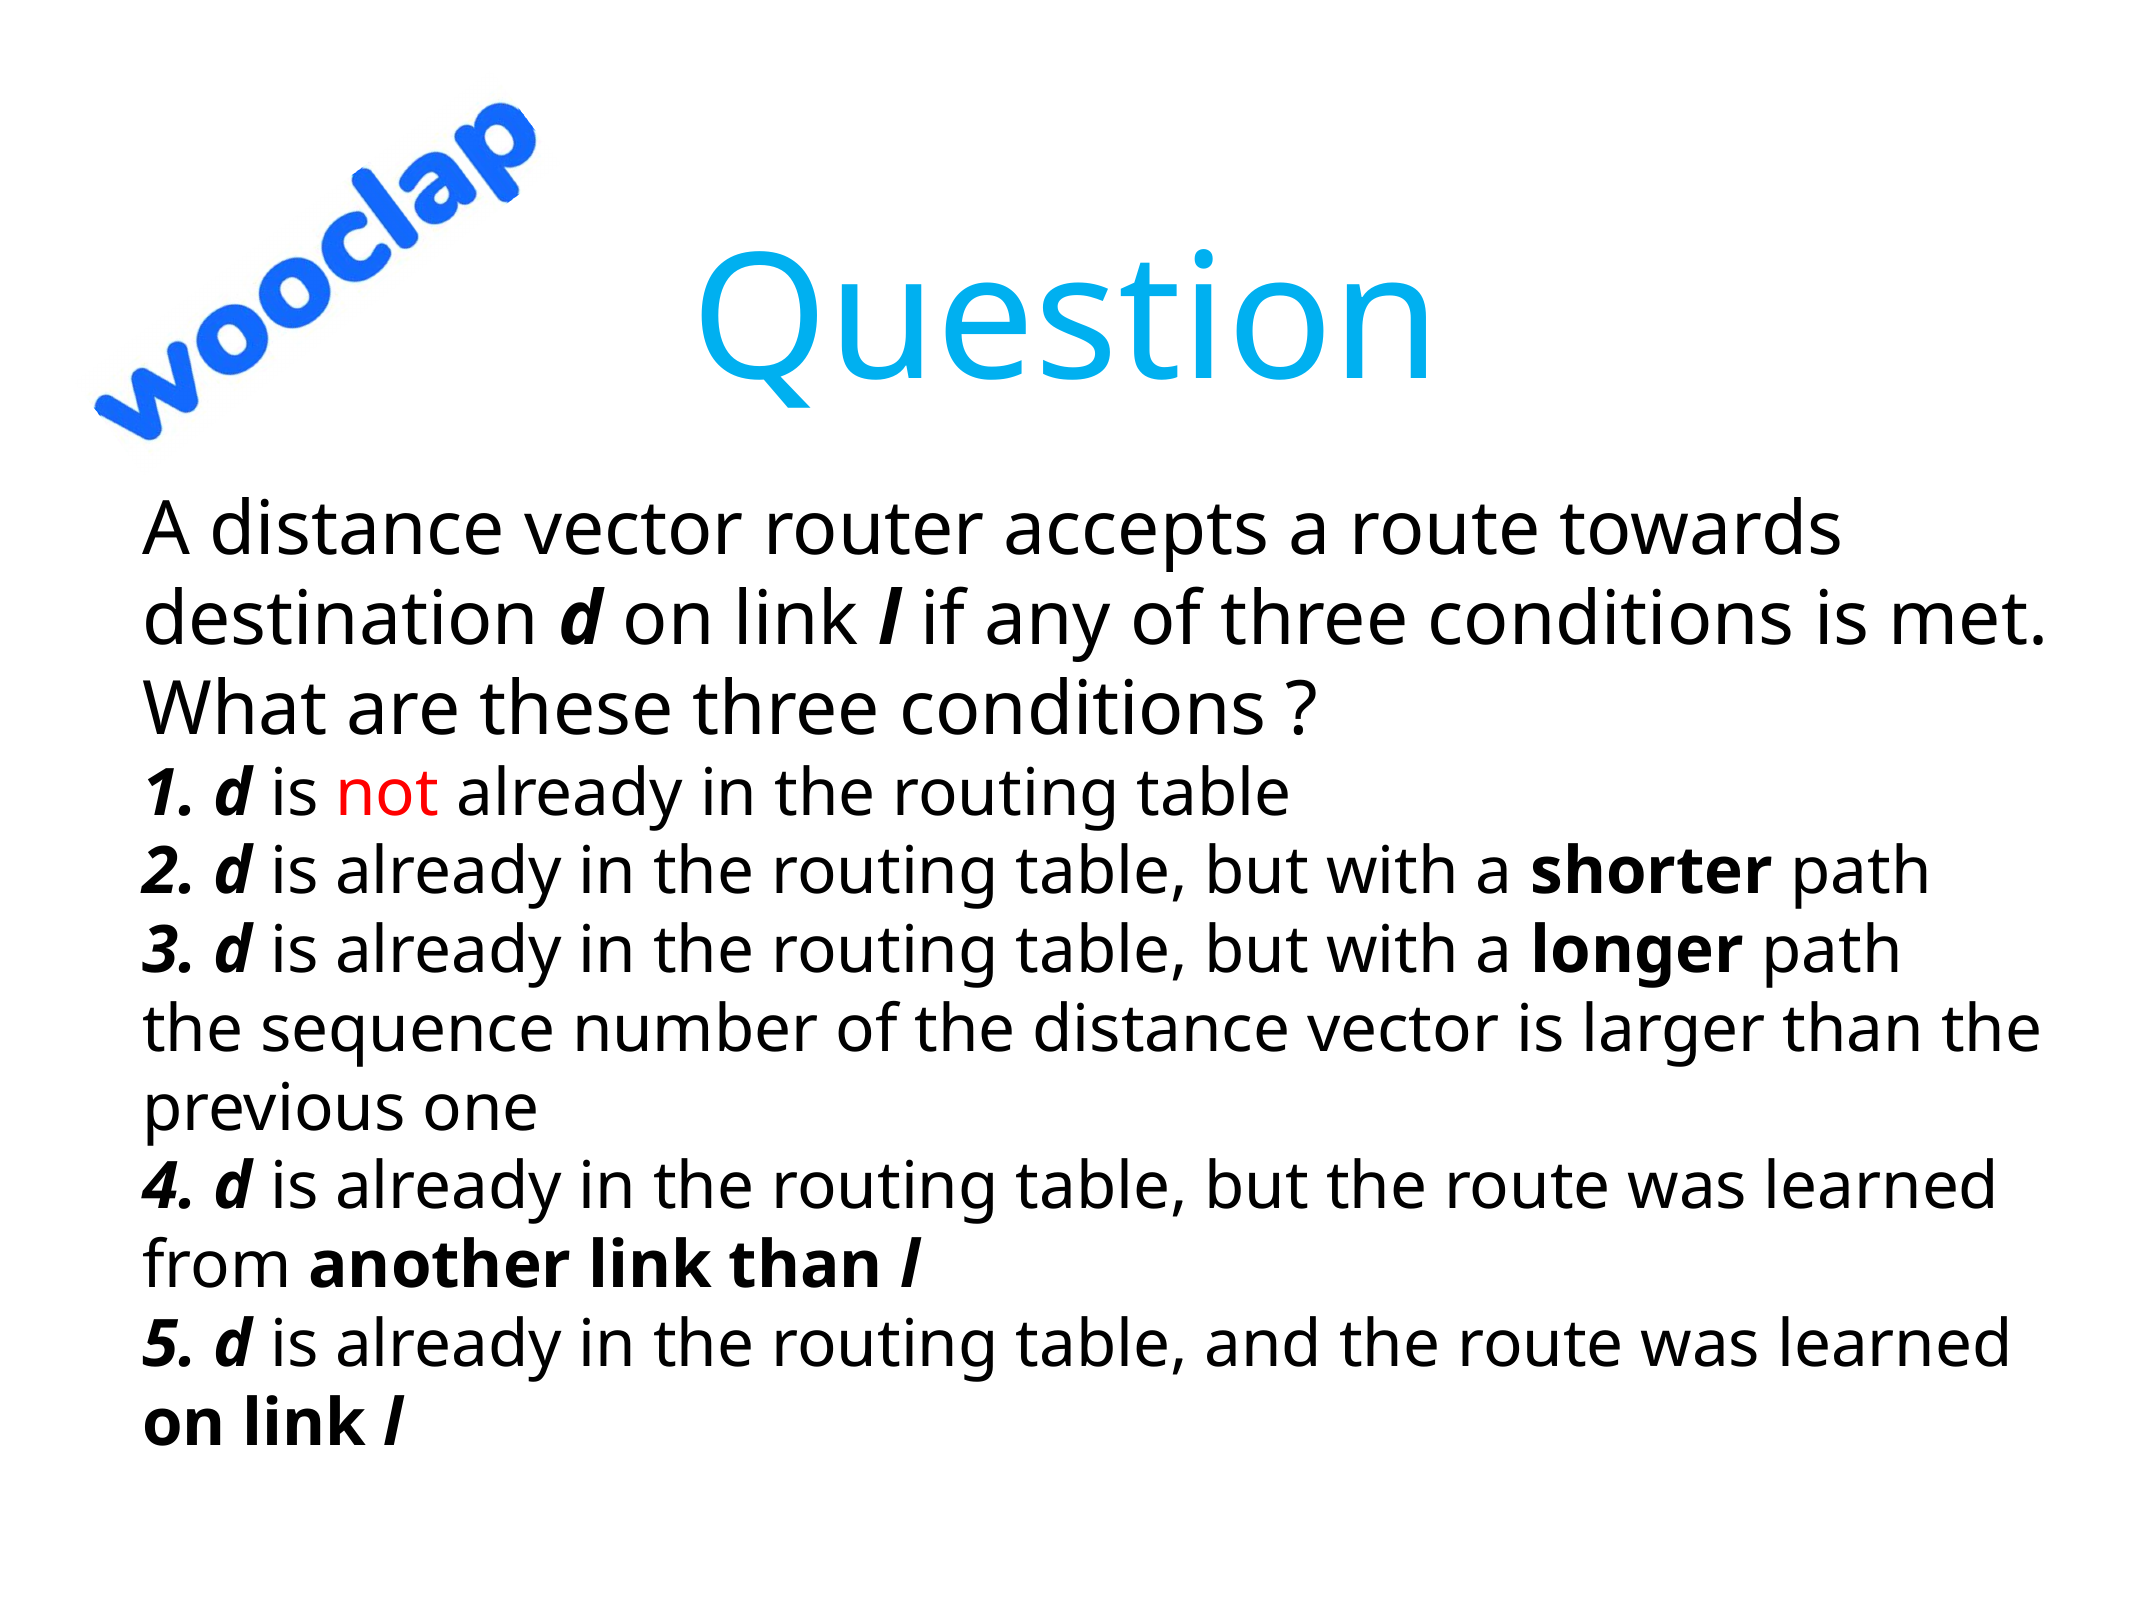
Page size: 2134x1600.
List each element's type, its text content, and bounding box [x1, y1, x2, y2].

picture [56, 72, 577, 474]
title Question [217, 268, 1925, 422]
list A distance vector router accepts a route towards destination d on link l if any of three conditions is met. What are these three conditions ? 1. d is not already in the routing table 2. d is already in the routing table, but with a shorter path 3. d is already in the routing table, but with a longer path the sequence number of the distance vector is larger than the previous one 4. d is already in the routing table, but the route was learned from another link than l 5. d is already in the routing table, and the route was learned on link l [133, 471, 2060, 1458]
